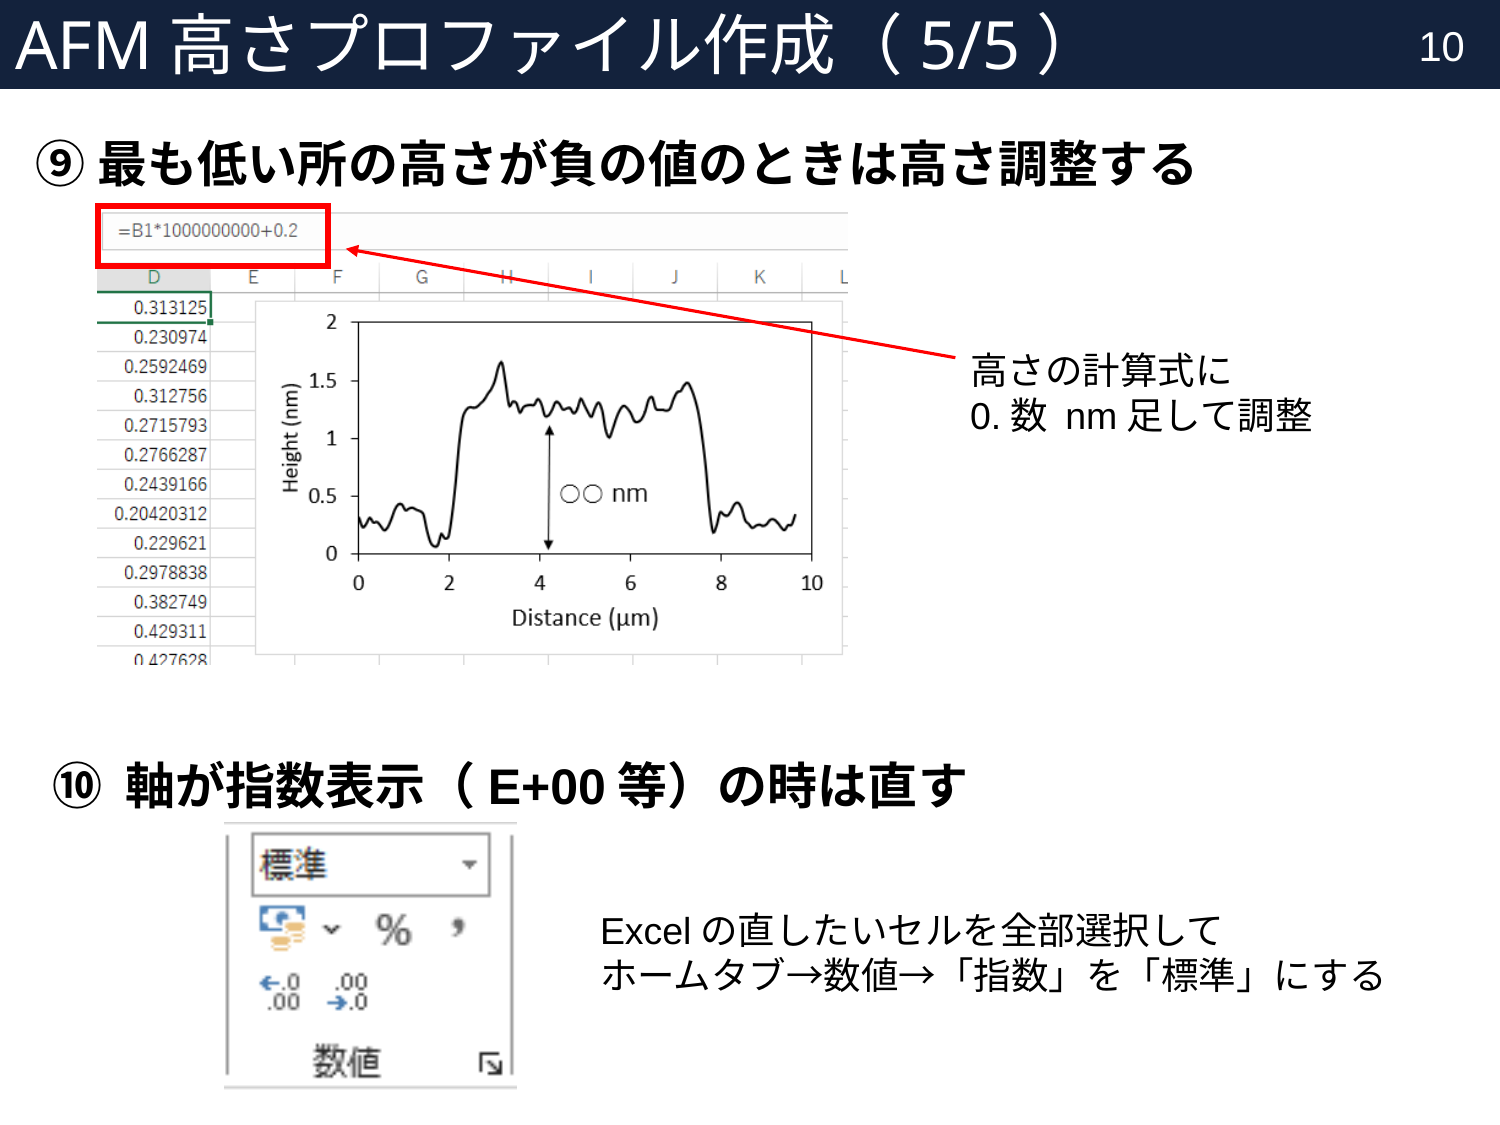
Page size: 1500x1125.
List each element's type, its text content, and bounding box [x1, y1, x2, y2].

title AFM高さプロファイル作成（5/5） [0, 0, 1500, 100]
text_box Excelの直したいセルを全部選択して ホームタブ→数値→「指数」を「標準」にする [585, 899, 1442, 1005]
text_box ⑩ 軸が指数表示（E+00等）の時は直す [37, 746, 1041, 822]
slide_number 10 [1383, 1, 1500, 88]
picture [97, 210, 848, 665]
picture [224, 822, 517, 1101]
text_box 高さの計算式に 0.数 nm足して調整 [955, 339, 1384, 445]
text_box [345, 248, 956, 358]
text_box ⑨最も低い所の高さが負の値のときは高さ調整する [21, 124, 1316, 200]
text_box [97, 205, 329, 210]
